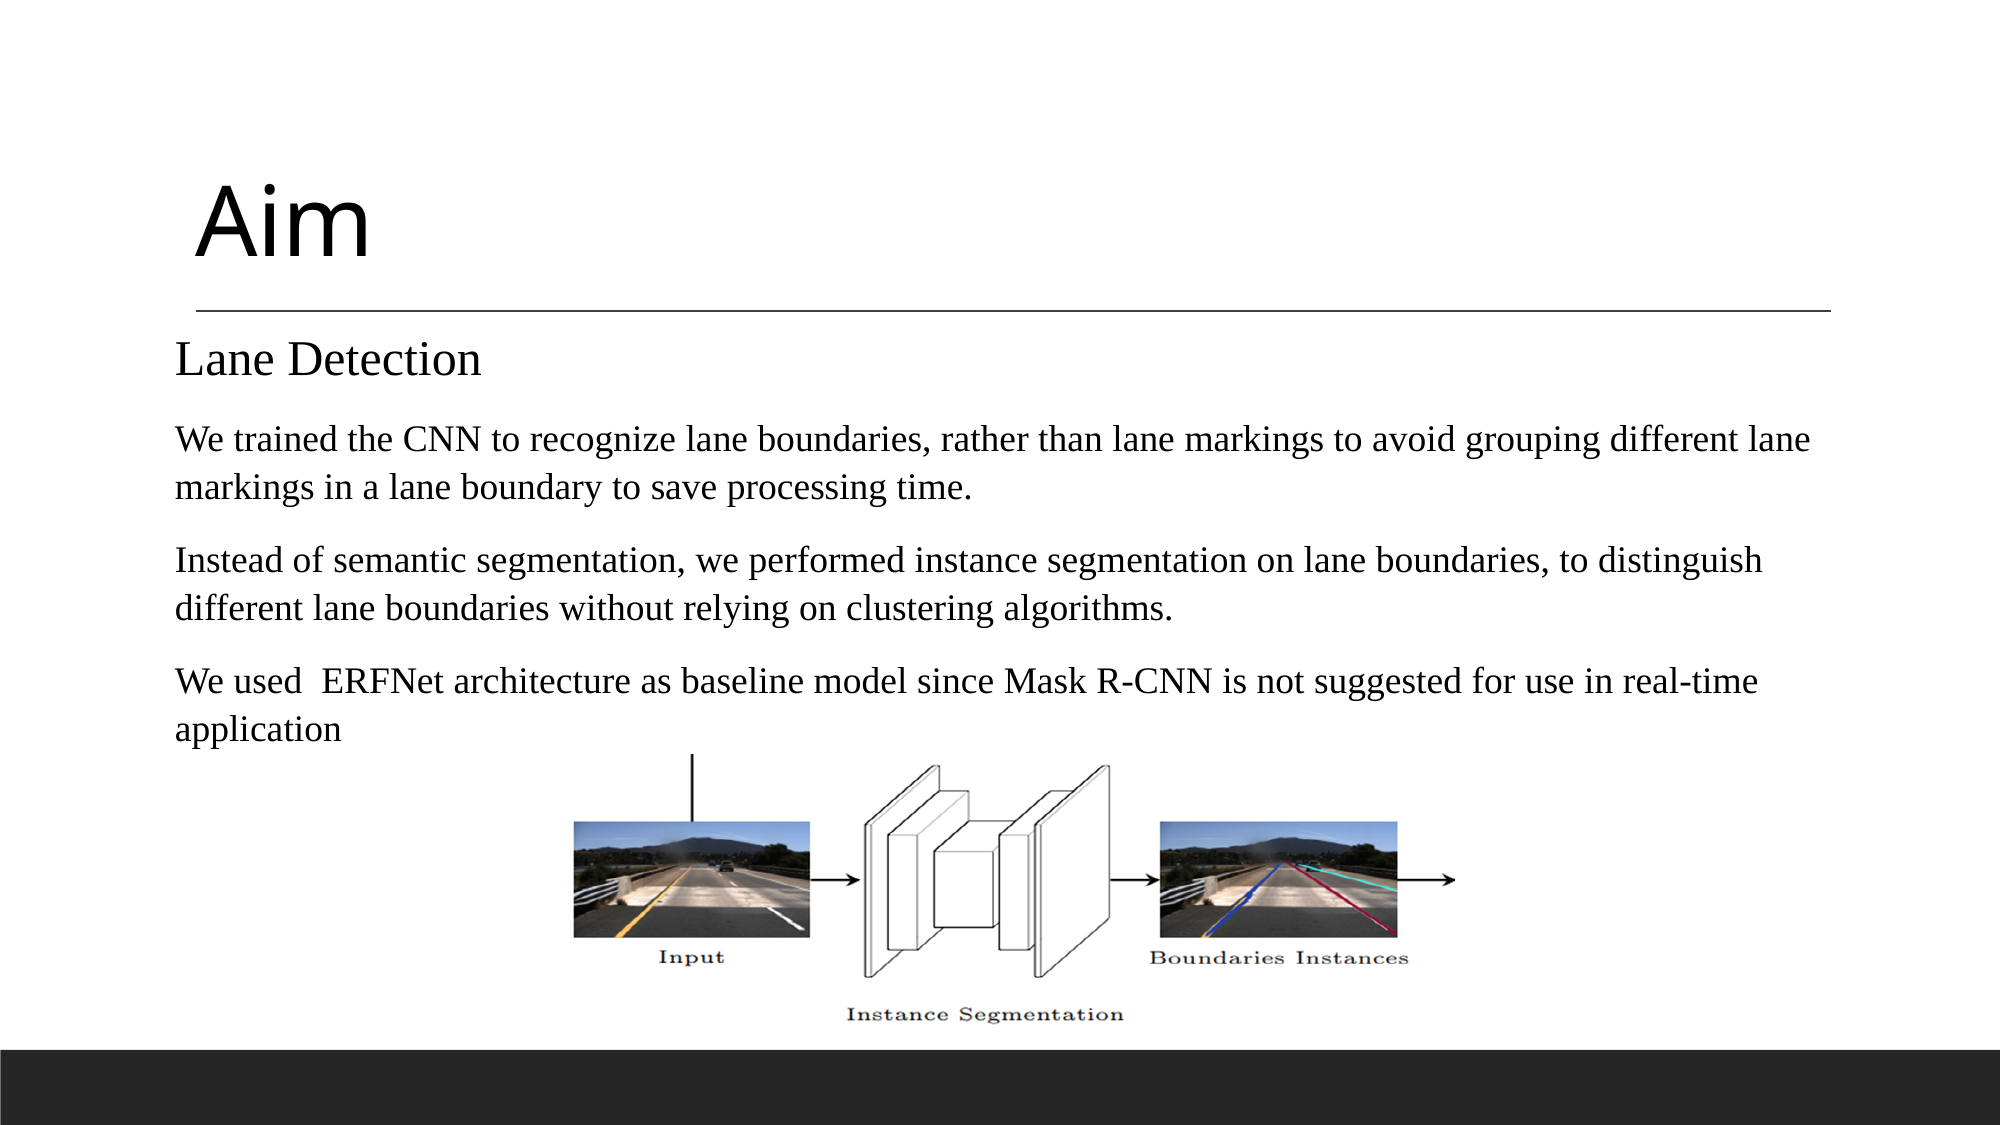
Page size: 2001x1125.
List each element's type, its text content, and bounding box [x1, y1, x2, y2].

picture [544, 754, 1455, 1036]
list Lane Detection We trained the CNN to recognize lane boundaries, rather than lane markings to avoid grouping different lane markings in a lane boundary to save processing time. Instead of semantic segmentation, we performed instance segmentation on lane boundaries, to distinguish different lane boundaries without relying on clustering algorithms. We used ERFNet architecture as baseline model since Mask R-CNN is not suggested for use in real-time application [174, 313, 1825, 931]
title Aim [180, 47, 1830, 285]
